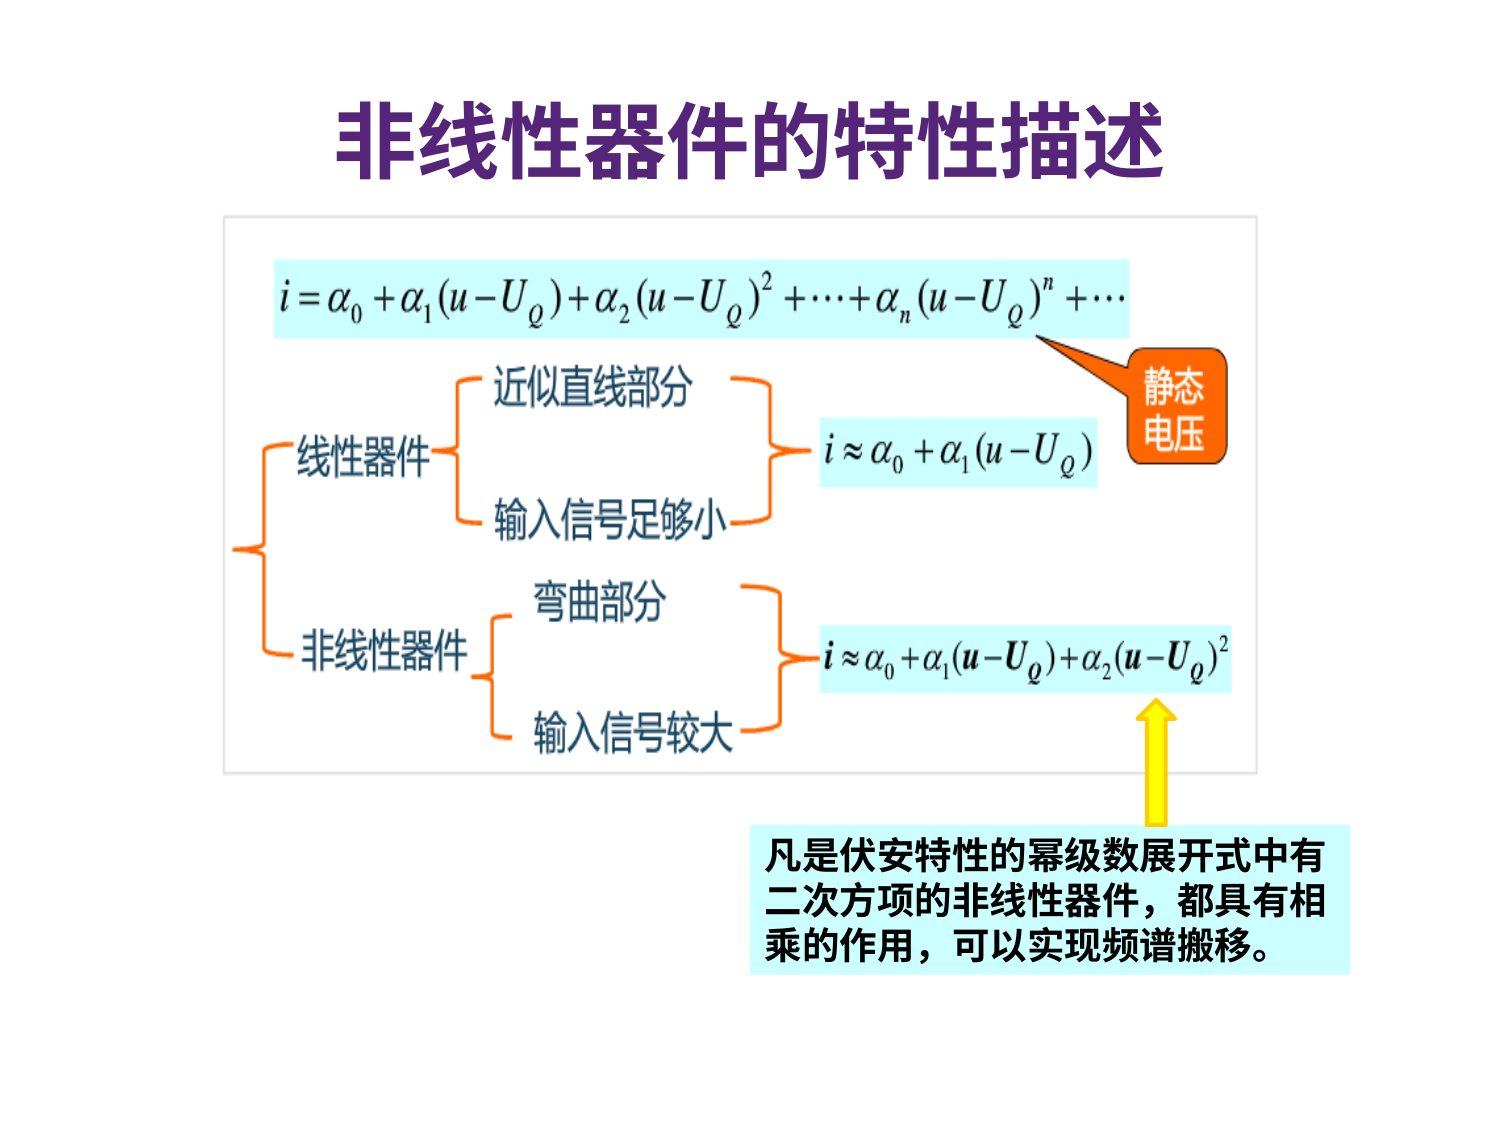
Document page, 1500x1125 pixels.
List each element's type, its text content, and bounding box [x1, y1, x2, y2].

picture [187, 190, 1282, 804]
title 非线性器件的特性描述 [75, 45, 1425, 233]
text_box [749, 699, 1351, 977]
